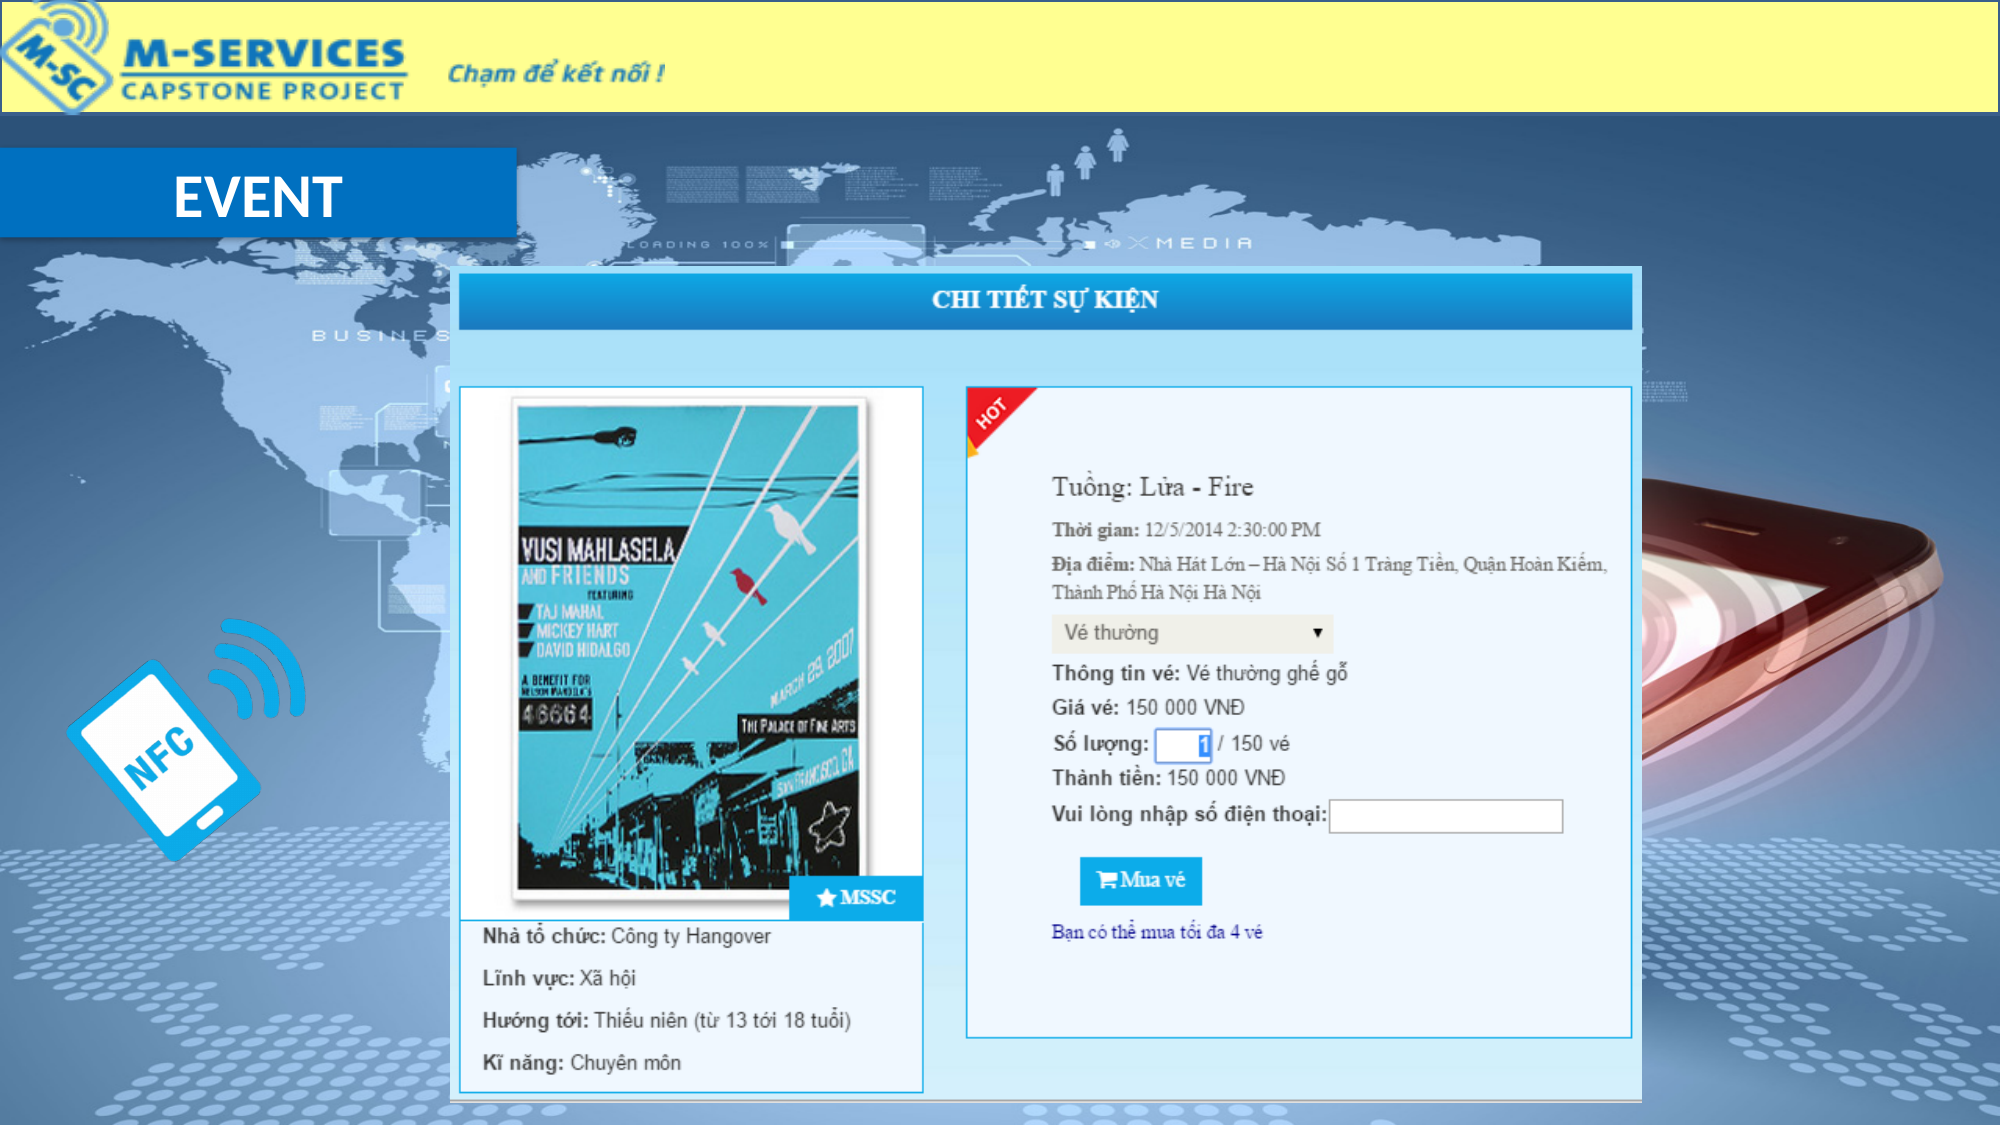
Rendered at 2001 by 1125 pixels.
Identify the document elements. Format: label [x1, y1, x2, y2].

text_box [0, 0, 2000, 1125]
picture [450, 266, 1642, 1103]
